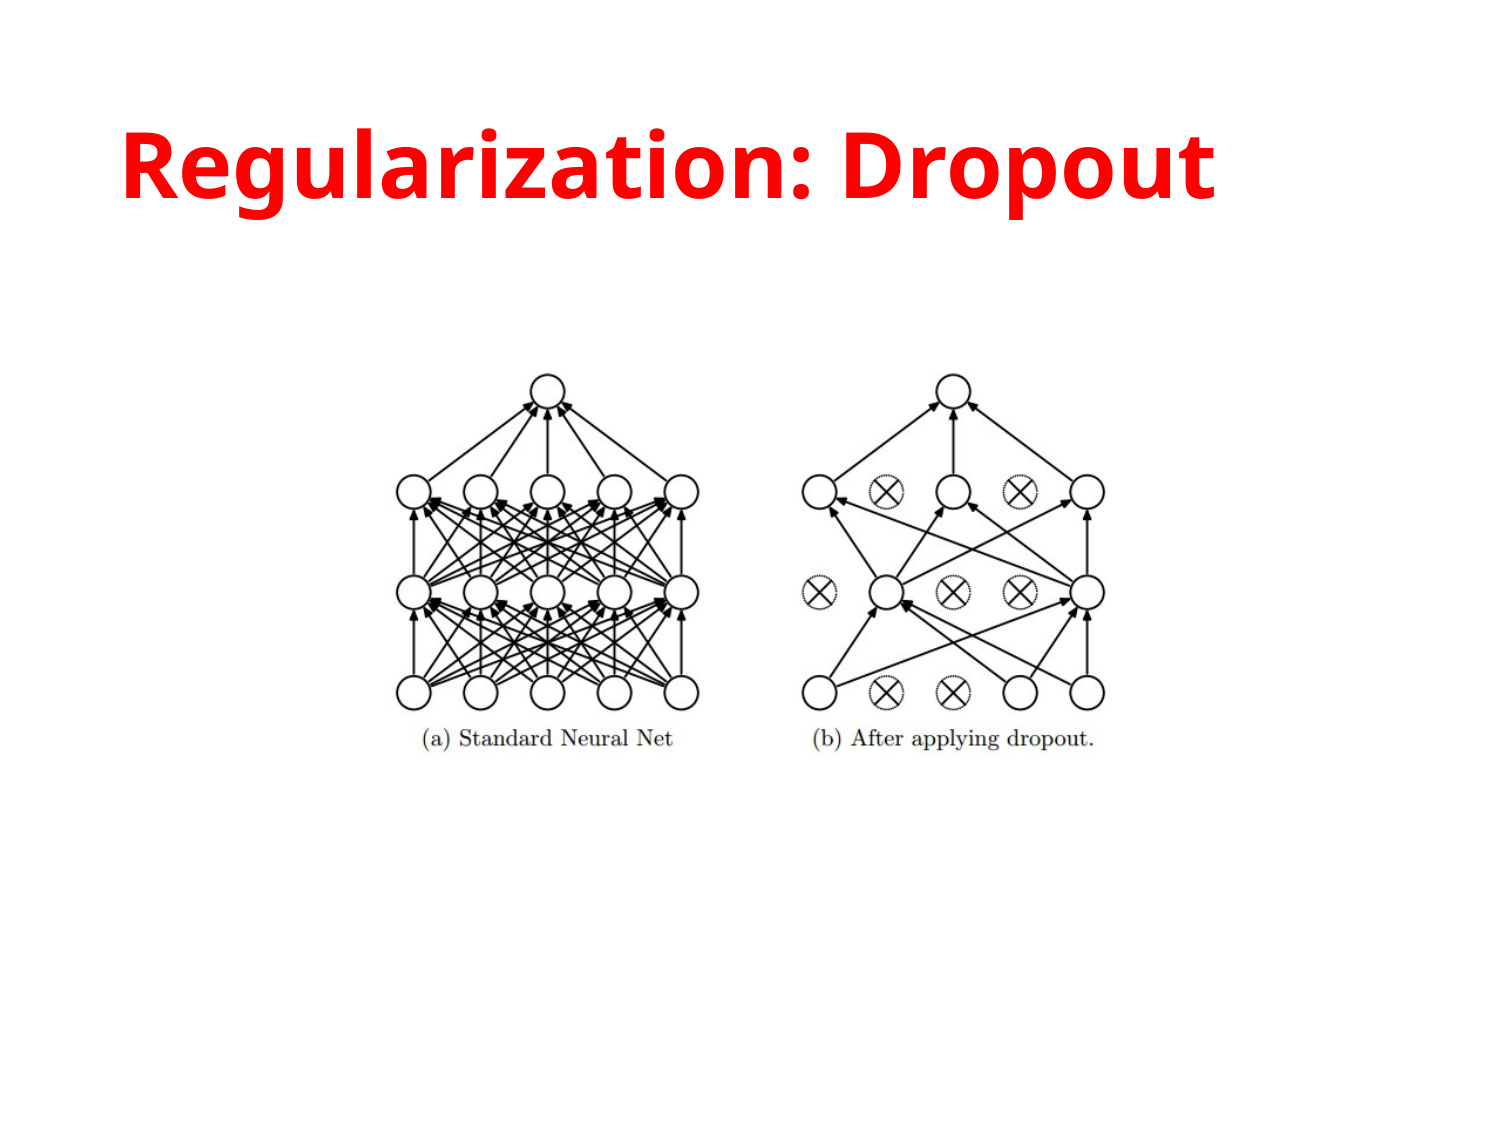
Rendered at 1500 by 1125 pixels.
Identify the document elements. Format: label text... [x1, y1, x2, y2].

picture [390, 370, 1110, 755]
title Regularization: Dropout [103, 59, 1397, 278]
